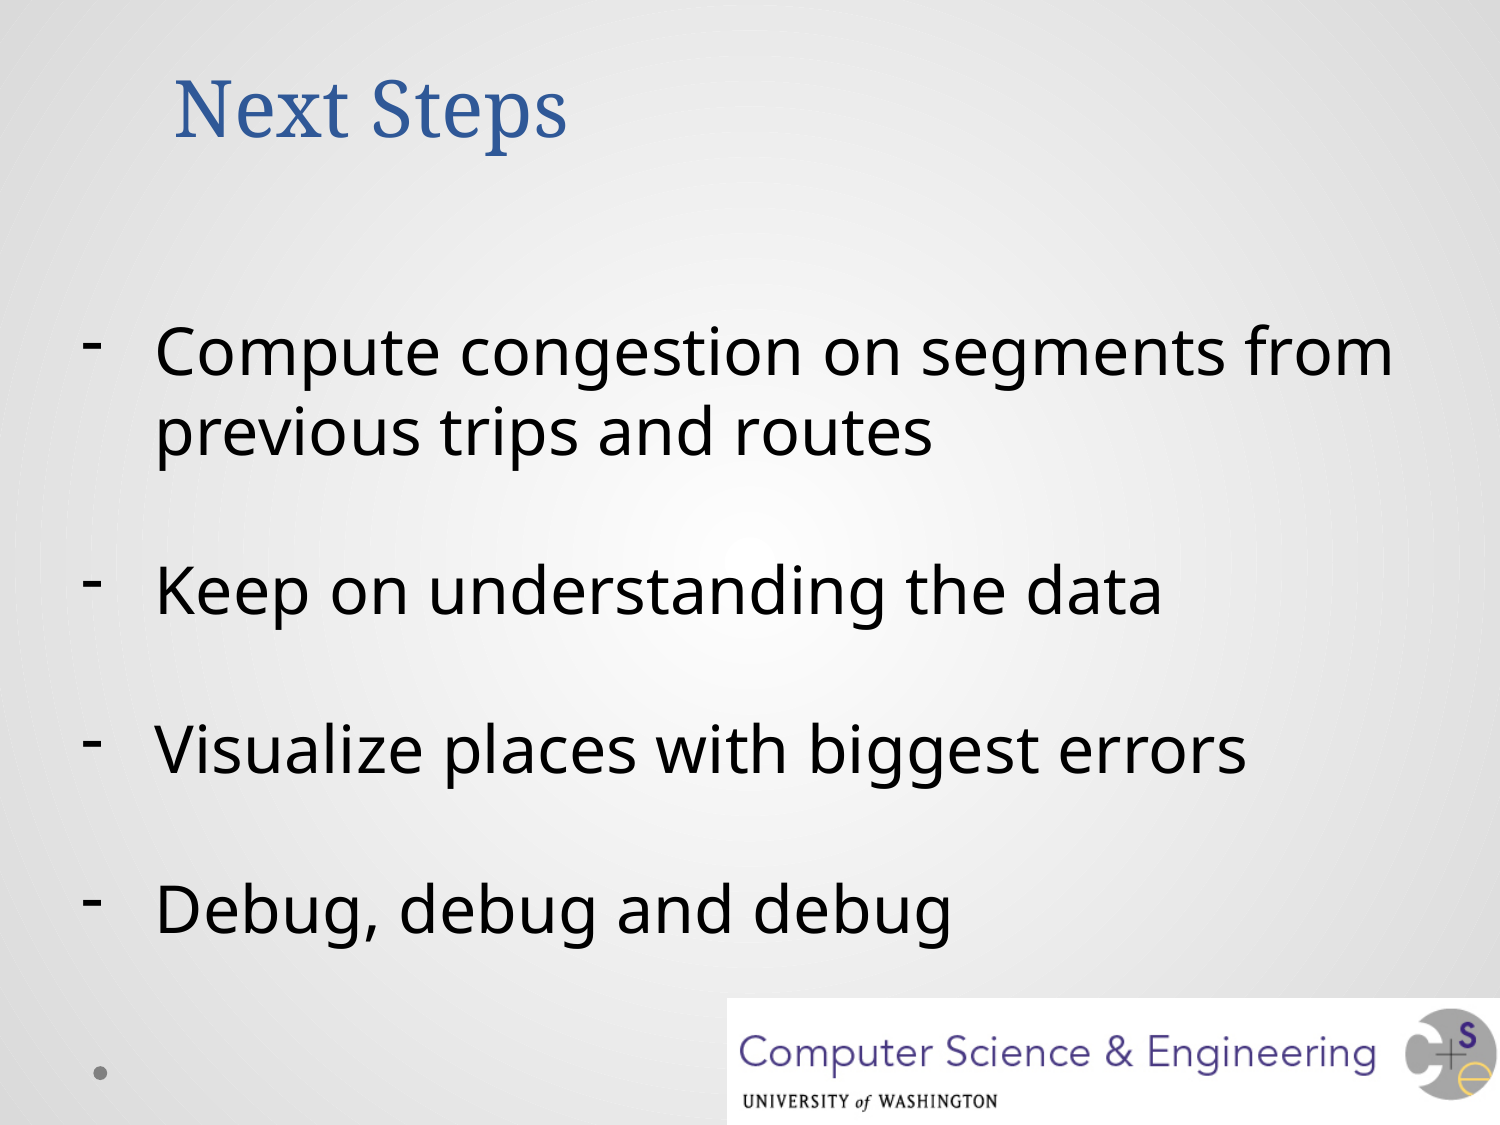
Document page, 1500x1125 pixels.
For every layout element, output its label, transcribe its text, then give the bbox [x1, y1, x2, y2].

title Next Steps [0, 46, 772, 162]
picture [727, 997, 1500, 1125]
text_box Compute congestion on segments from previous trips and routes Keep on understanding the data Visualize places with biggest errors Debug, debug and debug [66, 222, 1440, 957]
